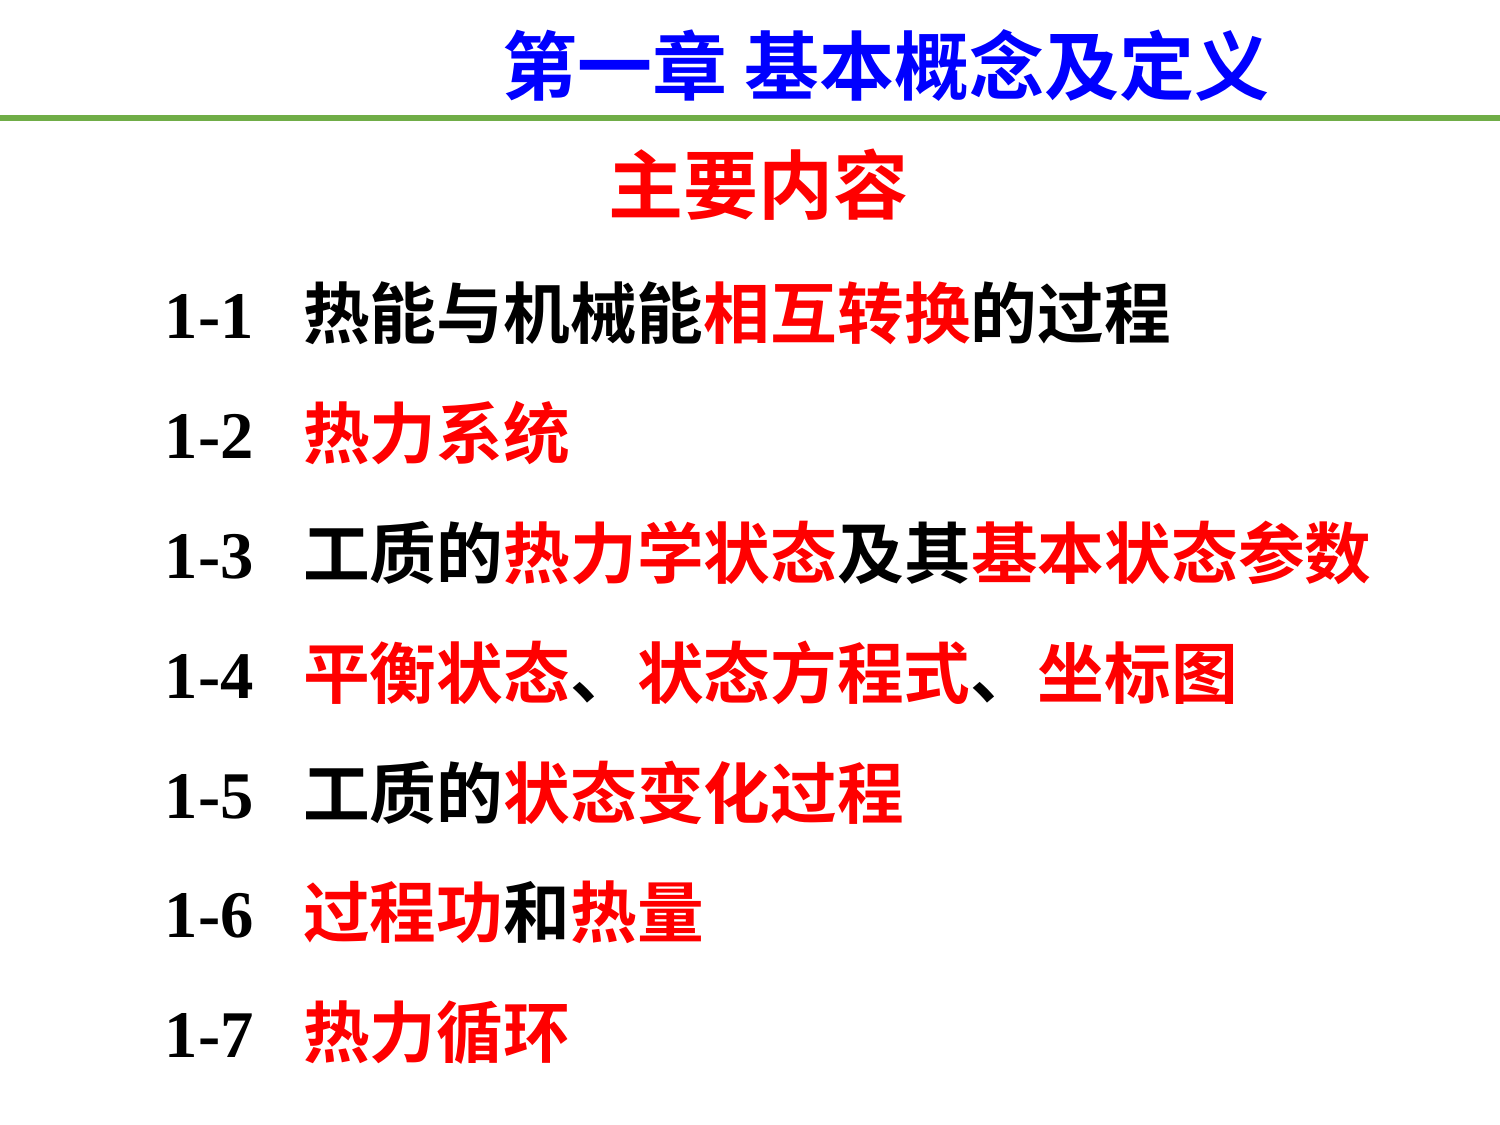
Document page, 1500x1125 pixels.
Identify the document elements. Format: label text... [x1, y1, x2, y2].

text_box 第一章 基本概念及定义 [487, 12, 1500, 118]
text_box 主要内容 [197, 131, 1320, 224]
text_box 1-1 热能与机械能相互转换的过程 1-2 热力系统 1-3 工质的热力学状态及其基本状态参数 1-4 平衡状态、状态方程式、坐标图 1-5 工质的状态变化过程 1-6 过程功和热量 1-7 热力循环 [149, 224, 1450, 1079]
